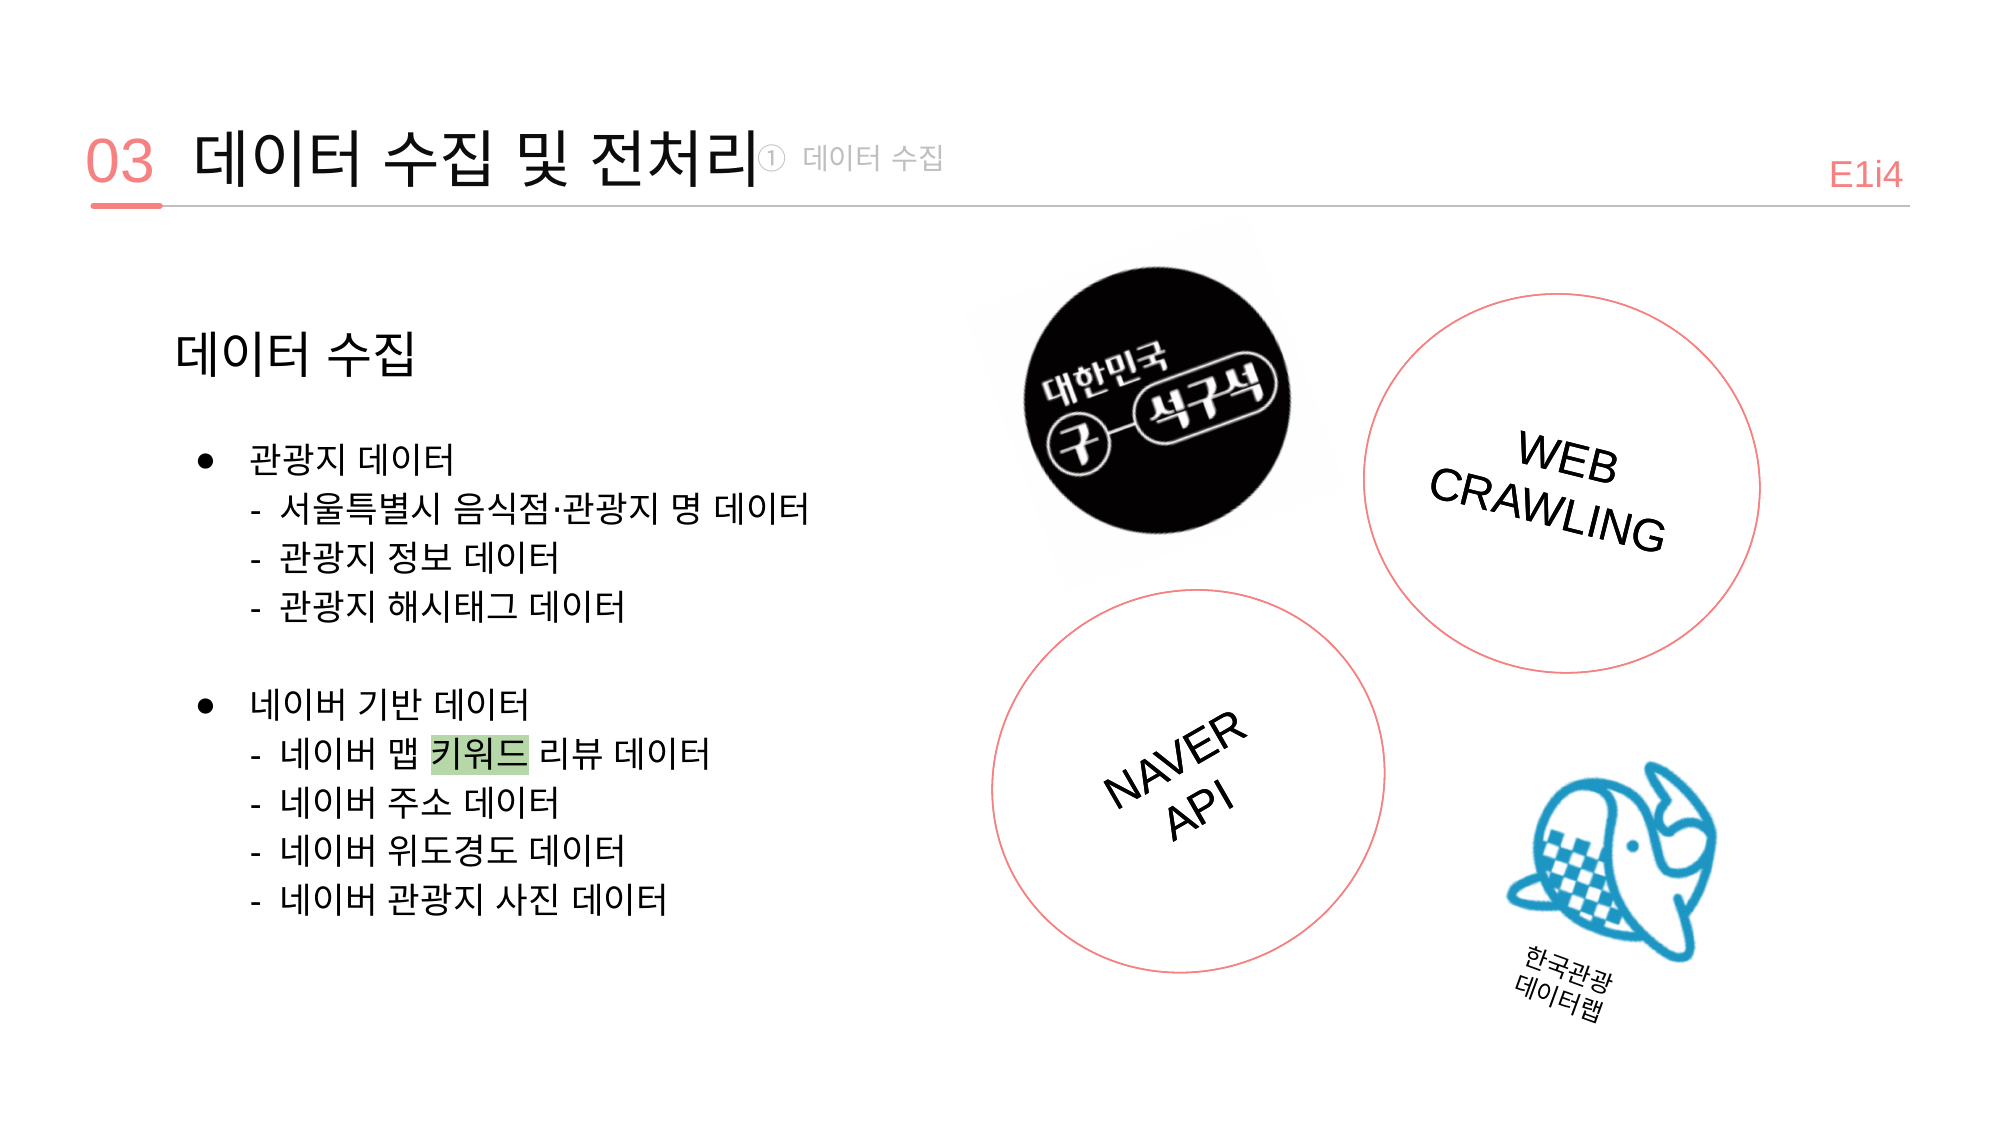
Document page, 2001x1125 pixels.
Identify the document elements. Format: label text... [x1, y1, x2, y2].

picture [966, 212, 1346, 590]
text_box E1i4 [1736, 150, 1904, 196]
text_box 데이터 수집 및 전처리 [192, 119, 843, 195]
text_box 데이터 수집 관광지 데이터 - 서울특별시 음식점⋅관광지 명 데이터 - 관광지 정보 데이터 - 관광지 해시태그 데이터 네이버 기반 데이터 - 네이버 맵 키워드 리뷰 데이터 - 네이버 주소 데이터 - 네이버 위도⋅경도 데이터 - 네이버 관광지 사진 데이터 [160, 308, 902, 945]
text_box [1057, 742, 1385, 973]
text_box NAVER API [984, 627, 1392, 935]
text_box 한국관광 데이터랩 [1459, 910, 1665, 1071]
text_box ① 데이터 수집 [757, 140, 1216, 176]
picture [1484, 692, 1779, 988]
text_box WEB CRAWLING [1354, 374, 1770, 592]
text_box [1396, 293, 1759, 467]
text_box [992, 589, 1319, 819]
text_box [1364, 498, 1729, 673]
text_box 03 [85, 119, 185, 195]
